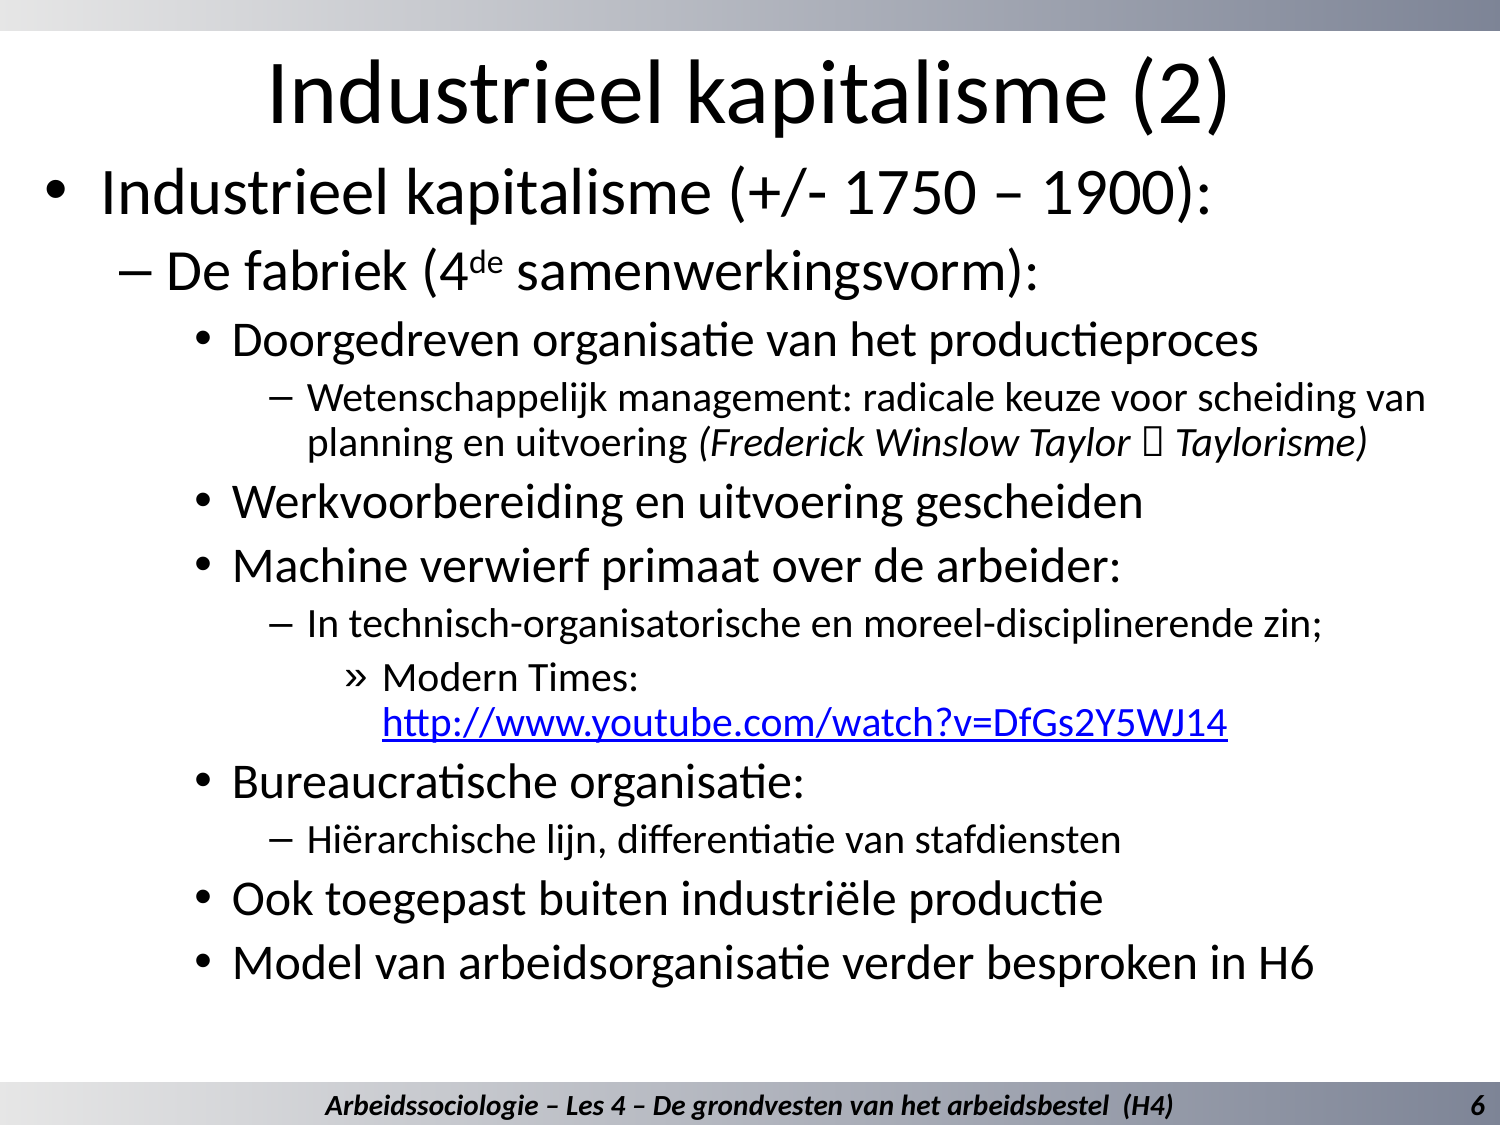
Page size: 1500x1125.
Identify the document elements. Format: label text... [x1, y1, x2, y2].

title Industrieel kapitalisme (2) [29, 31, 1471, 173]
text_box [0, 0, 1500, 31]
text_box 6 [1074, 1082, 1500, 1125]
list Industrieel kapitalisme (+/- 1750 – 1900): De fabriek (4de samenwerkingsvorm): Doorgedreven organisatie van het productieproces Wetenschappelijk management: radicale keuze voor scheiding van planning en uitvoering (Frederick Winslow Taylor  Taylorisme) Werkvoorbereiding en uitvoering gescheiden Machine verwierf primaat over de arbeider: In technisch-organisatorische en moreel-disciplinerende zin; Modern Times: http://www.youtube.com/watch?v=DfGs2Y5WJ14 Bureaucratische organisatie: Hiërarchische lijn, differentiatie van stafdiensten Ook toegepast buiten industriële productie Model van arbeidsorganisatie verder besproken in H6 [29, 149, 1459, 1059]
footer Arbeidssociologie – Les 4 – De grondvesten van het arbeidsbestel (H4) [0, 1082, 1074, 1125]
